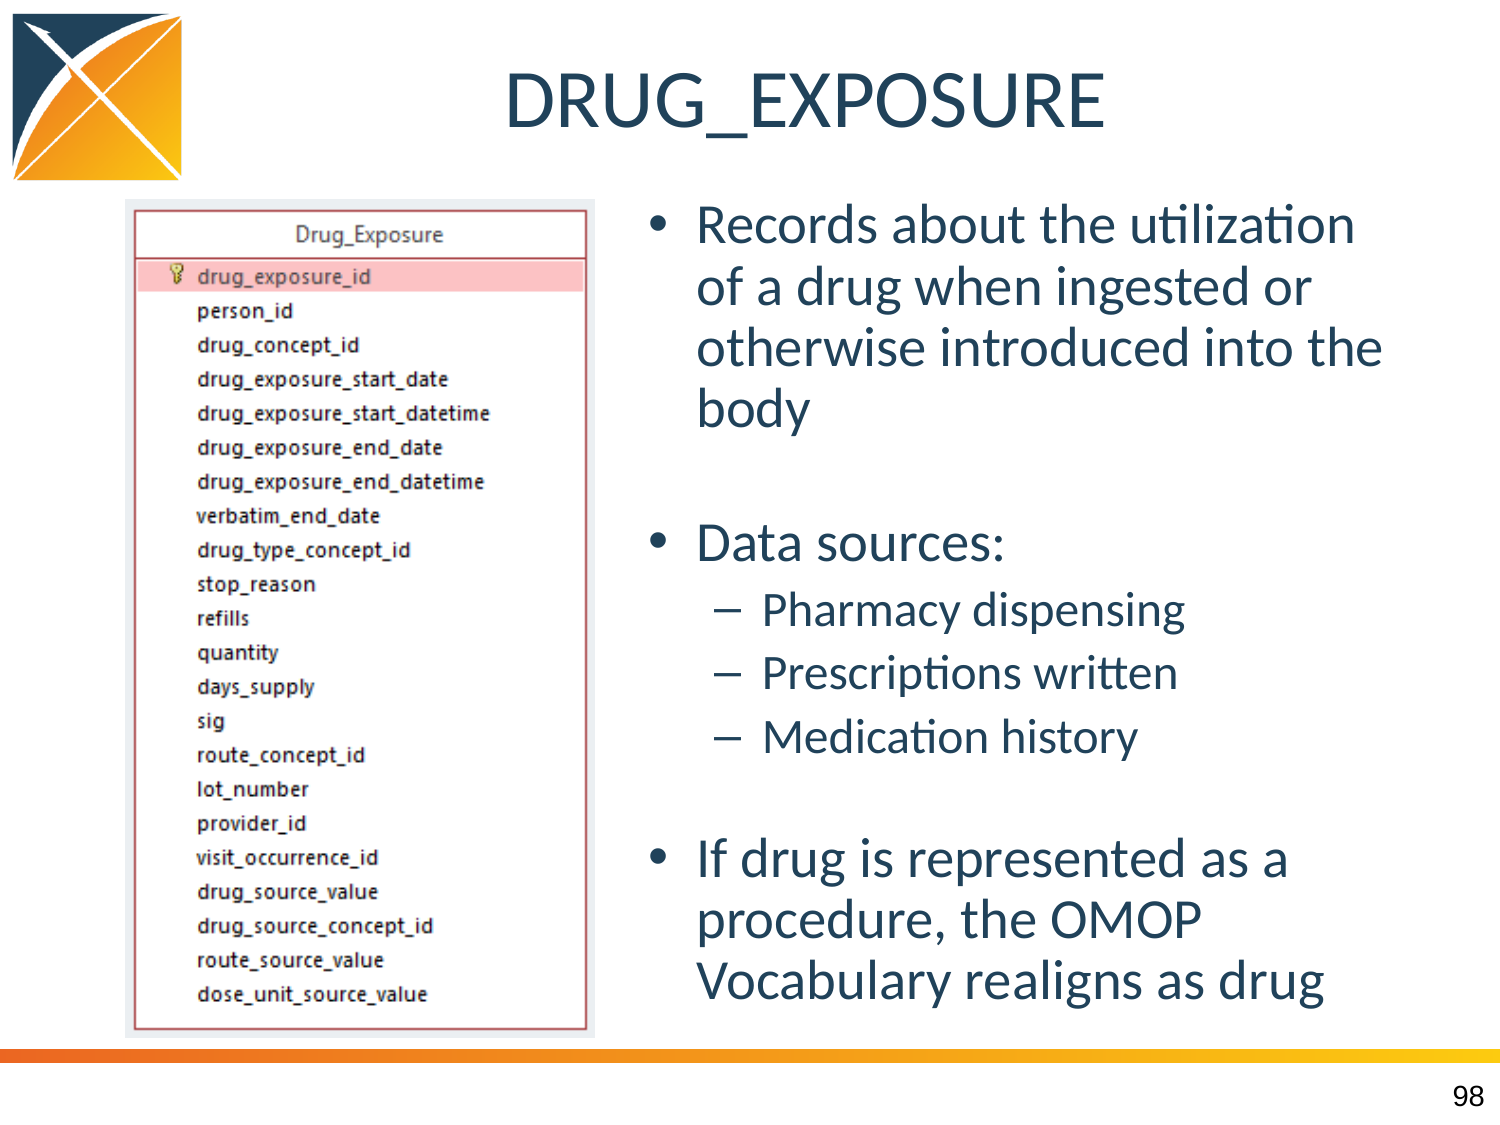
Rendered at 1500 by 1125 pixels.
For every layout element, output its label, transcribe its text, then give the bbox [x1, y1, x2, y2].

slide_number 98 [1149, 1065, 1500, 1125]
list Records about the utilization of a drug when ingested or otherwise introduced into the body Data sources: Pharmacy dispensing Prescriptions written Medication history If drug is represented as a procedure, the OMOP Vocabulary realigns as drug [624, 187, 1425, 1005]
picture [0, 0, 596, 1038]
title DRUG_EXPOSURE [187, 24, 1425, 163]
